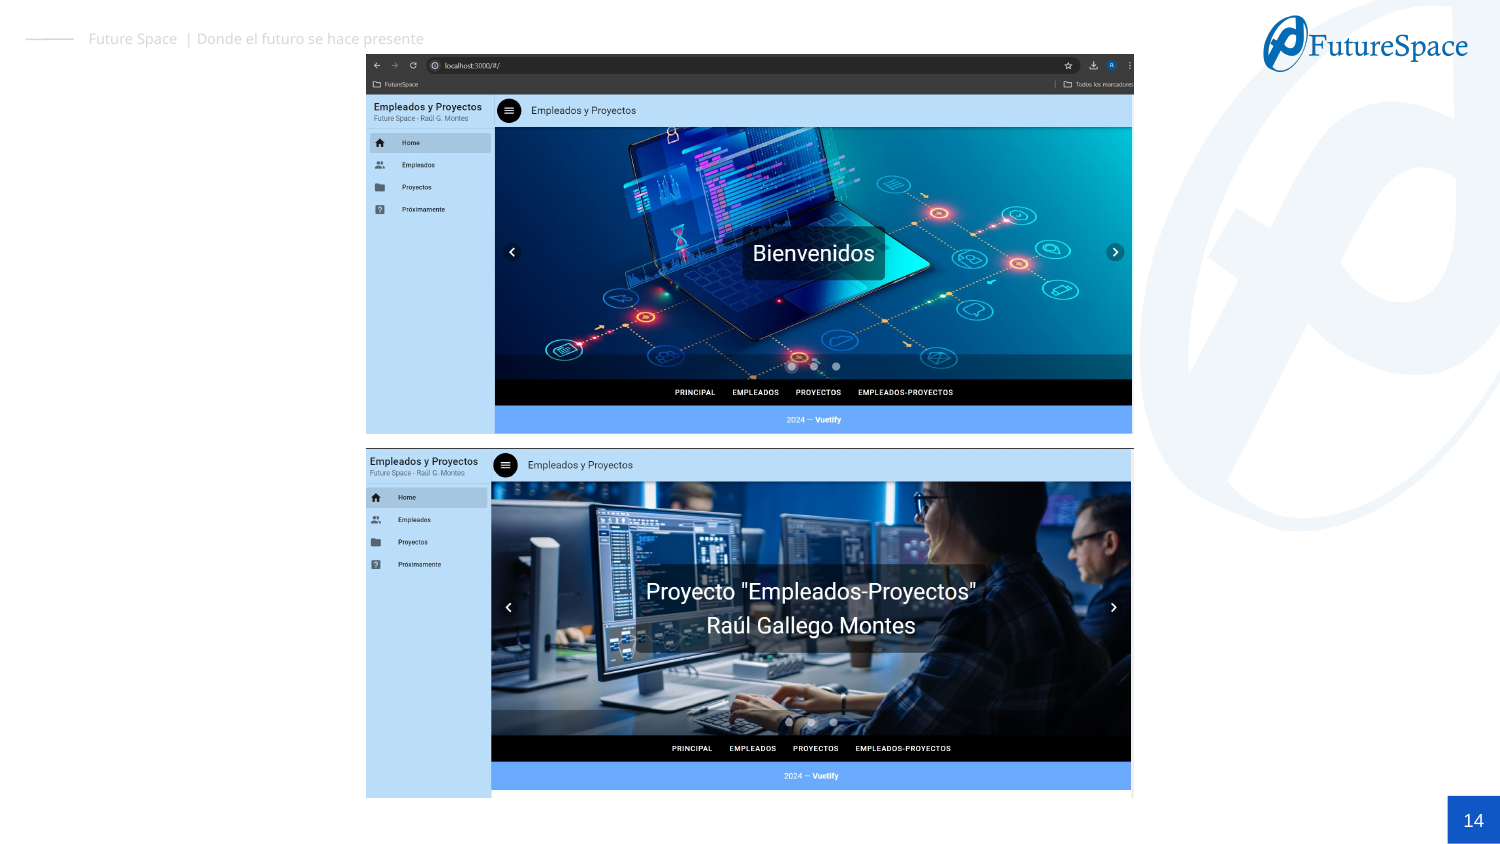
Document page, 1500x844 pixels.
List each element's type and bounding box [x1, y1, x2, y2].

picture [366, 53, 1134, 434]
picture [1258, 10, 1473, 78]
picture [366, 448, 1134, 798]
